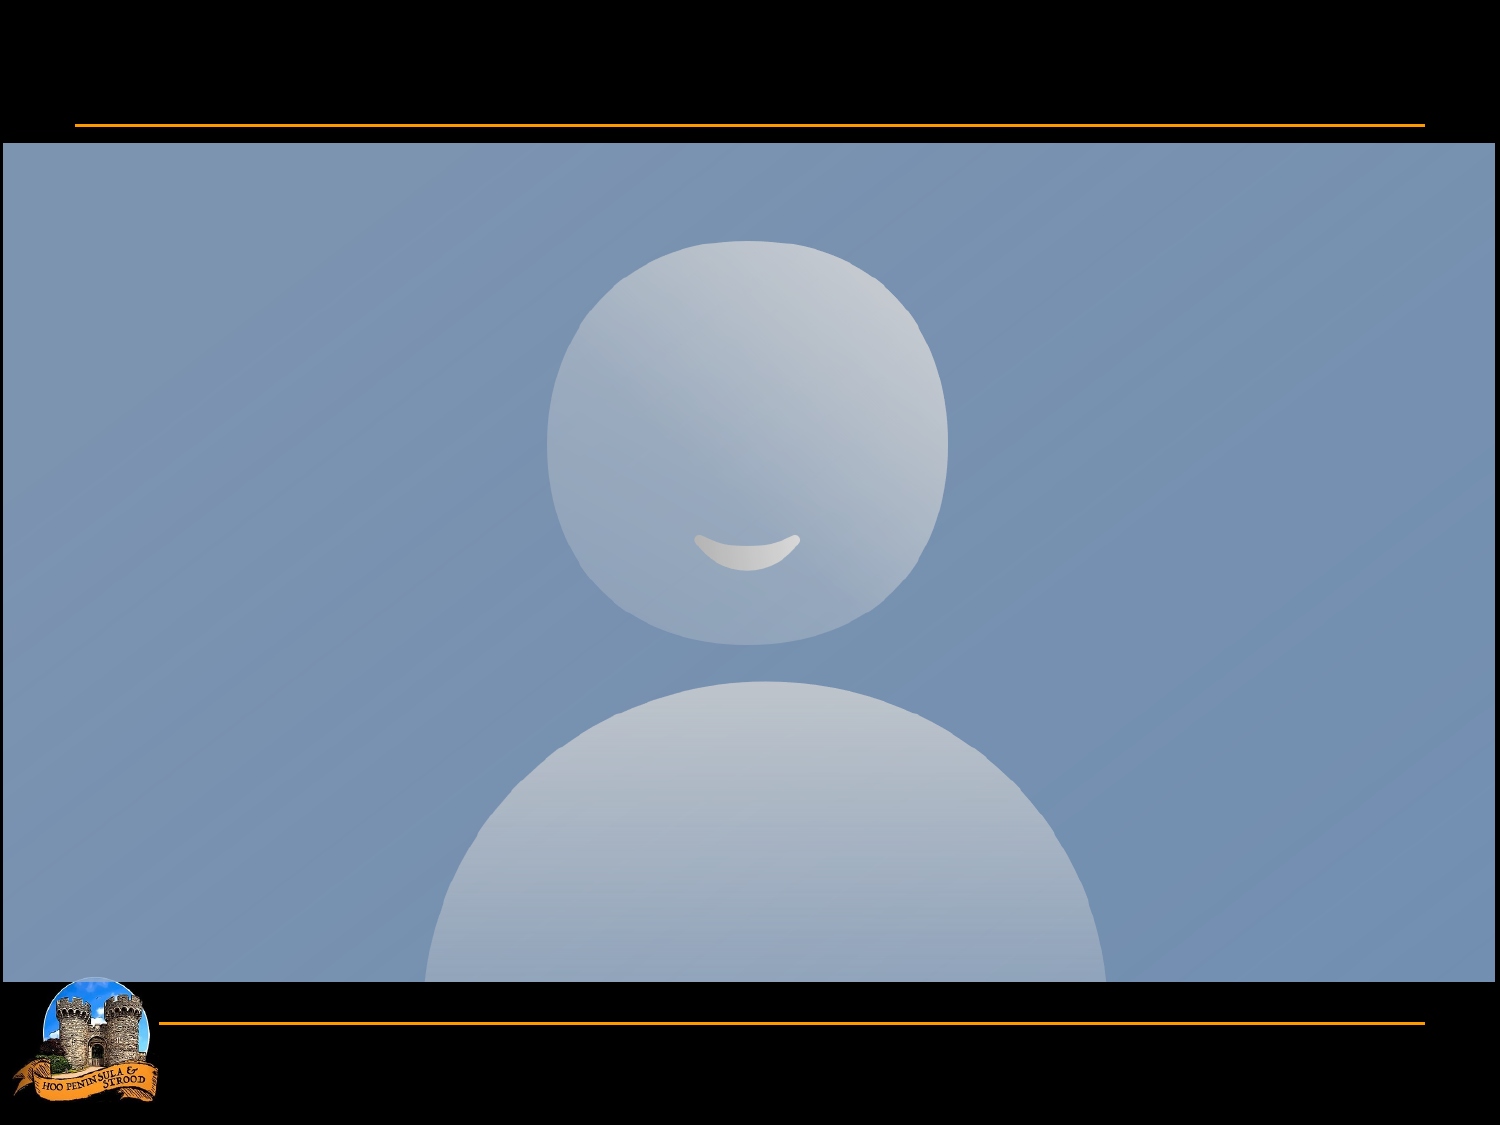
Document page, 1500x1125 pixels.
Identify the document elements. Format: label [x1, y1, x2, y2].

picture [2, 142, 1495, 1103]
